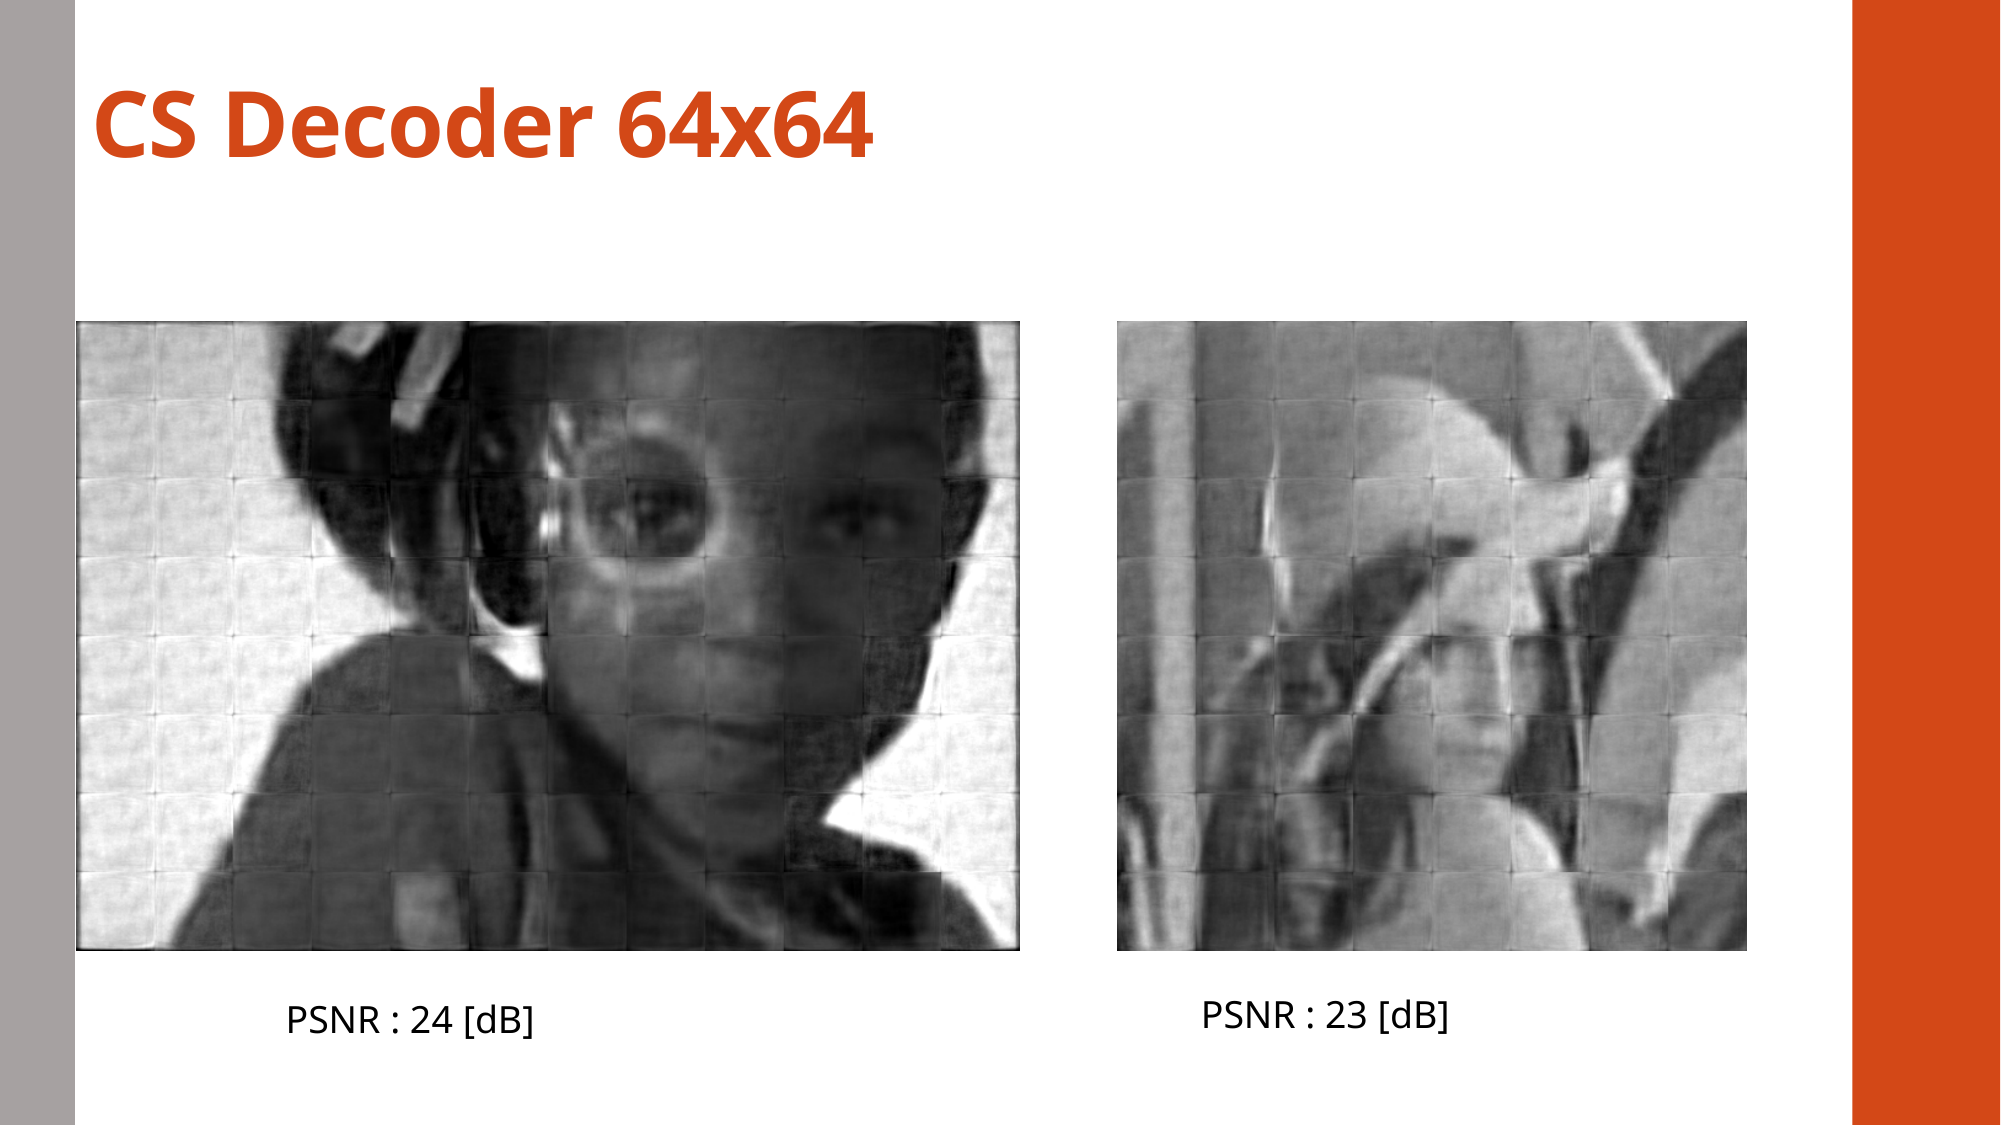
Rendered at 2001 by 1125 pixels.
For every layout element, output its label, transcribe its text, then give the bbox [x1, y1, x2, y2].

picture [76, 321, 1021, 951]
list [1116, 321, 1747, 951]
text_box PSNR : 23 [dB] [1186, 983, 1678, 1044]
text_box PSNR : 24 [dB] [270, 988, 763, 1049]
title CS Decoder 64x64 [76, 0, 1667, 185]
